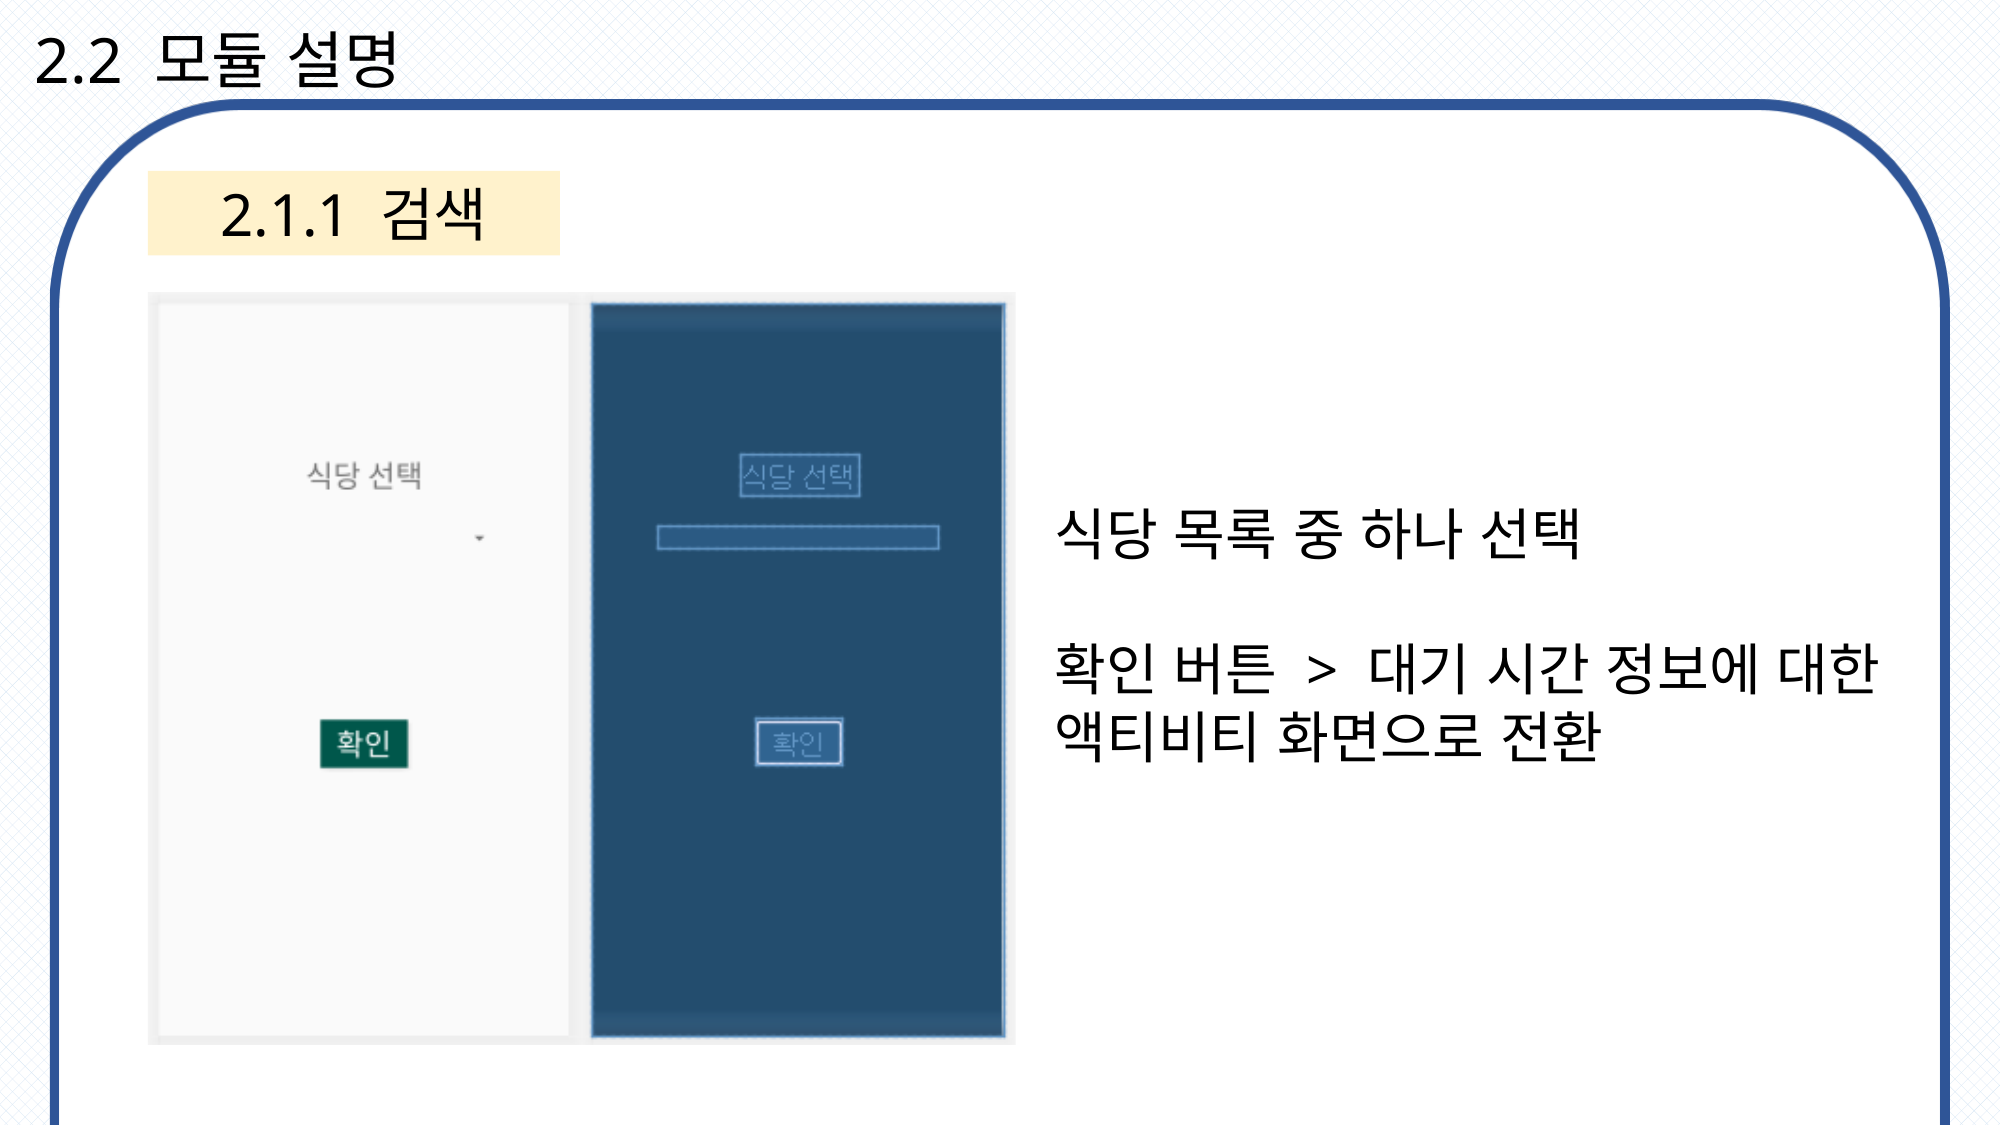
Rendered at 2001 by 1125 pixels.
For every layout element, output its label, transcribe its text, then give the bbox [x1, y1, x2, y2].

picture [49, 99, 1950, 1125]
text_box 2.2 모듈 설명 [19, 13, 905, 104]
